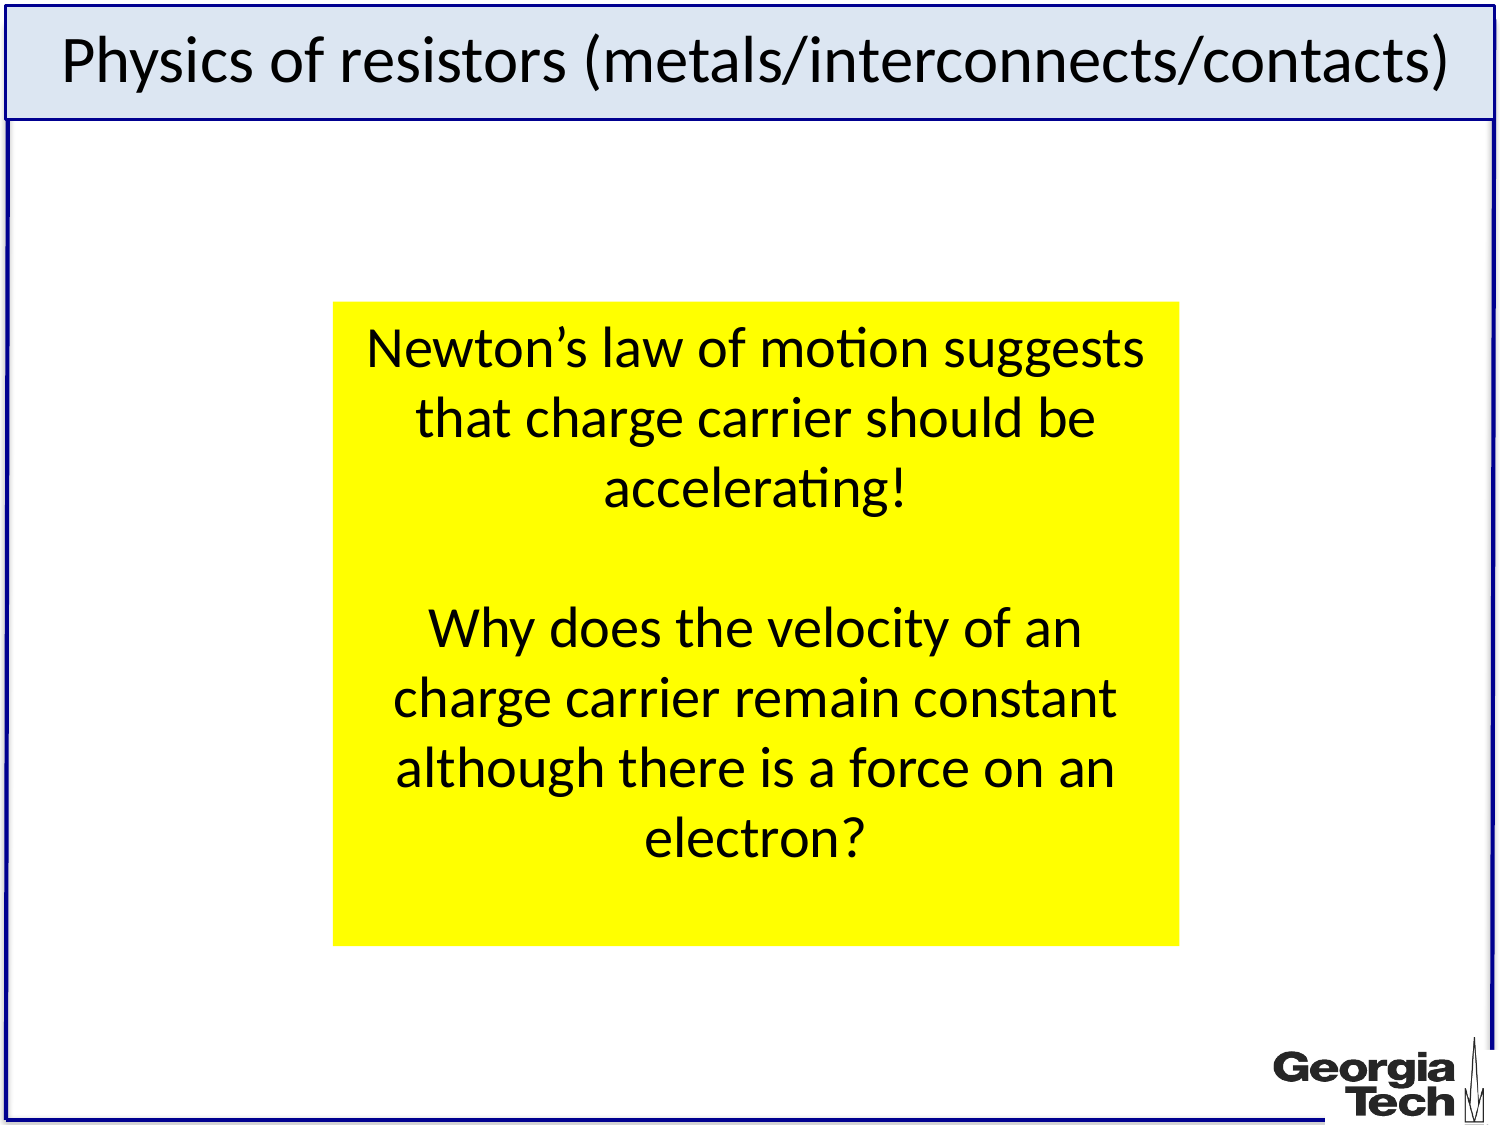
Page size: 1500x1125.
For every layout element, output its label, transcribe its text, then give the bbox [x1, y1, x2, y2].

picture [1251, 1013, 1500, 1125]
text_box Newton’s law of motion suggests that charge carrier should be accelerating! Why does the velocity of an charge carrier remain constant although there is a force on an electron? [332, 301, 1180, 947]
text_box Physics of resistors (metals/interconnects/contacts) [12, 0, 1500, 138]
